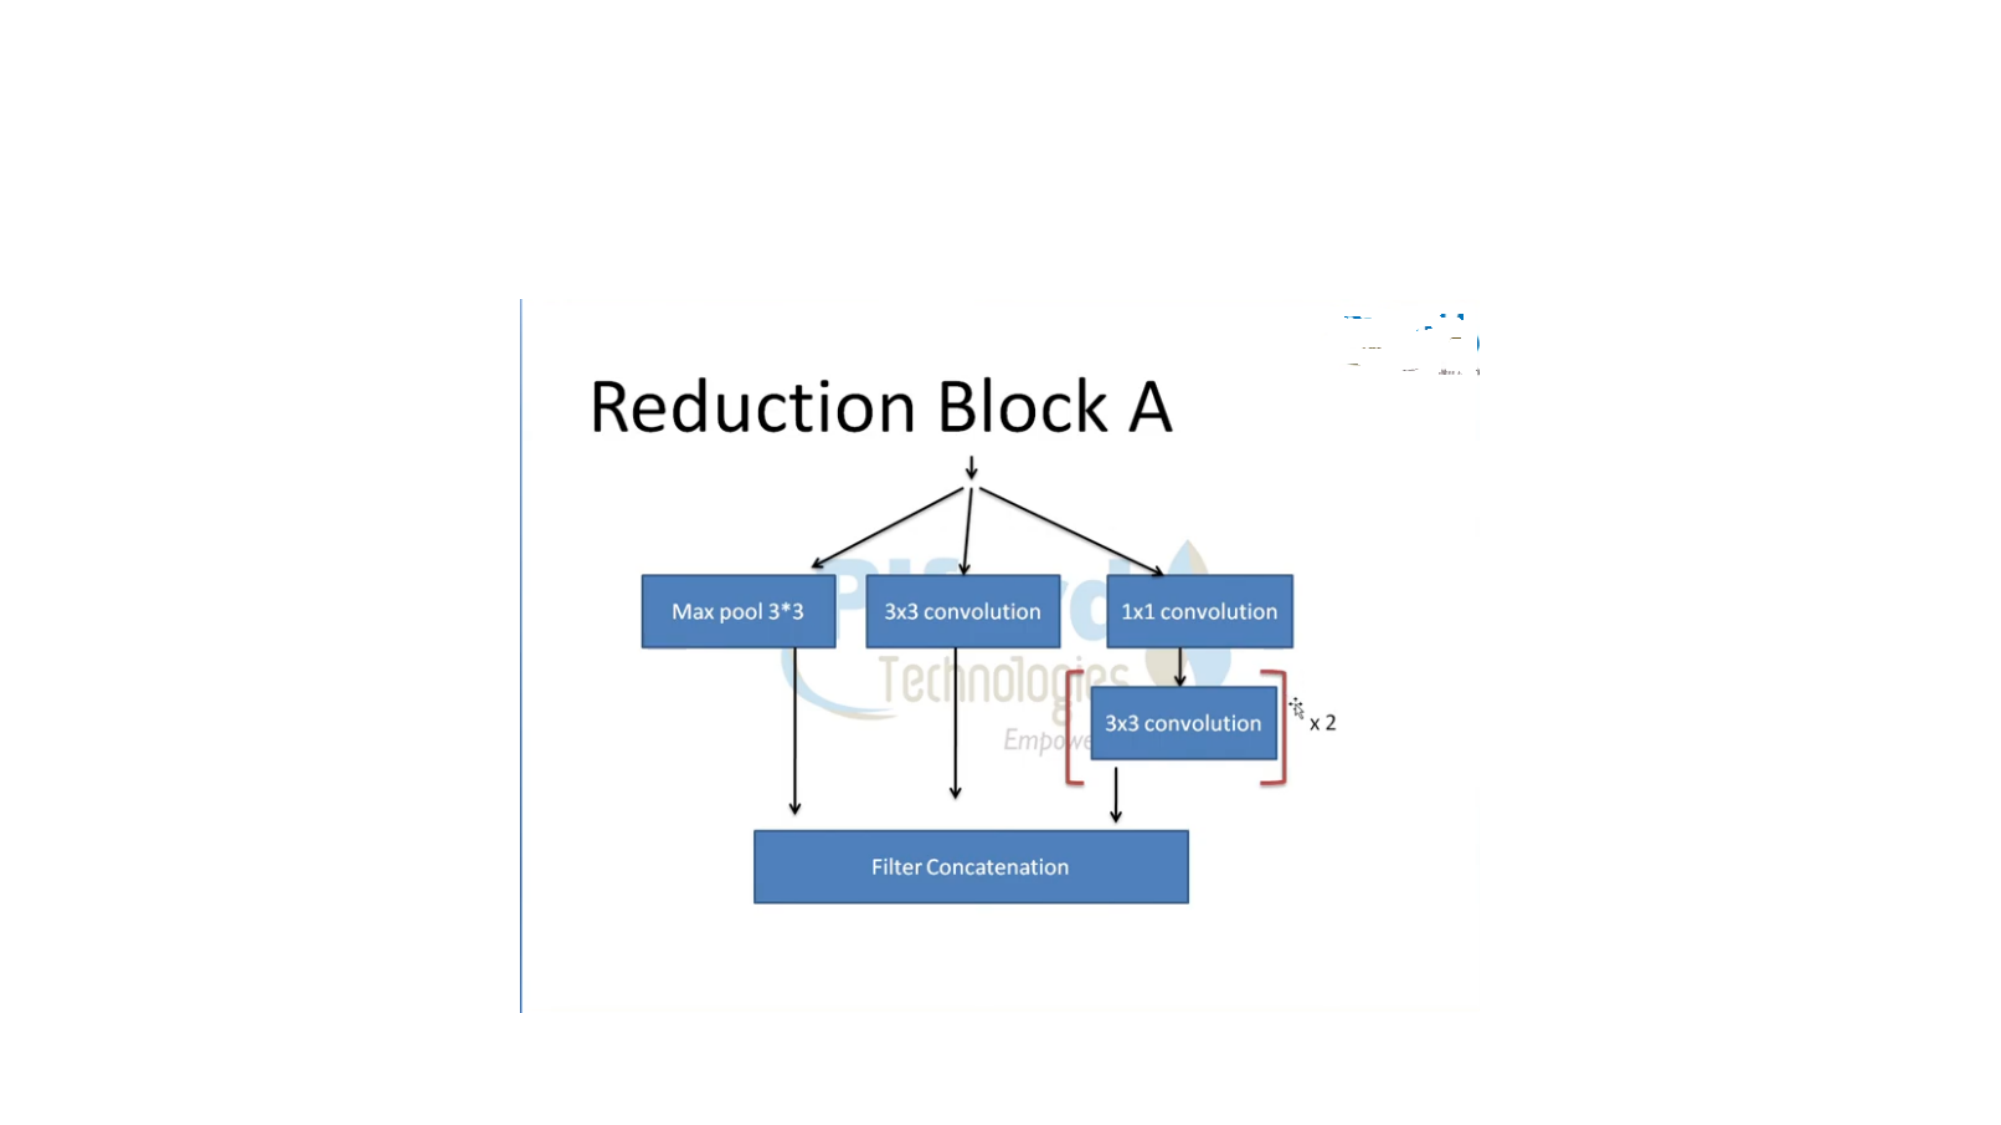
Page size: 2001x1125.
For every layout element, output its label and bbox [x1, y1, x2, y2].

list [519, 299, 1481, 1014]
